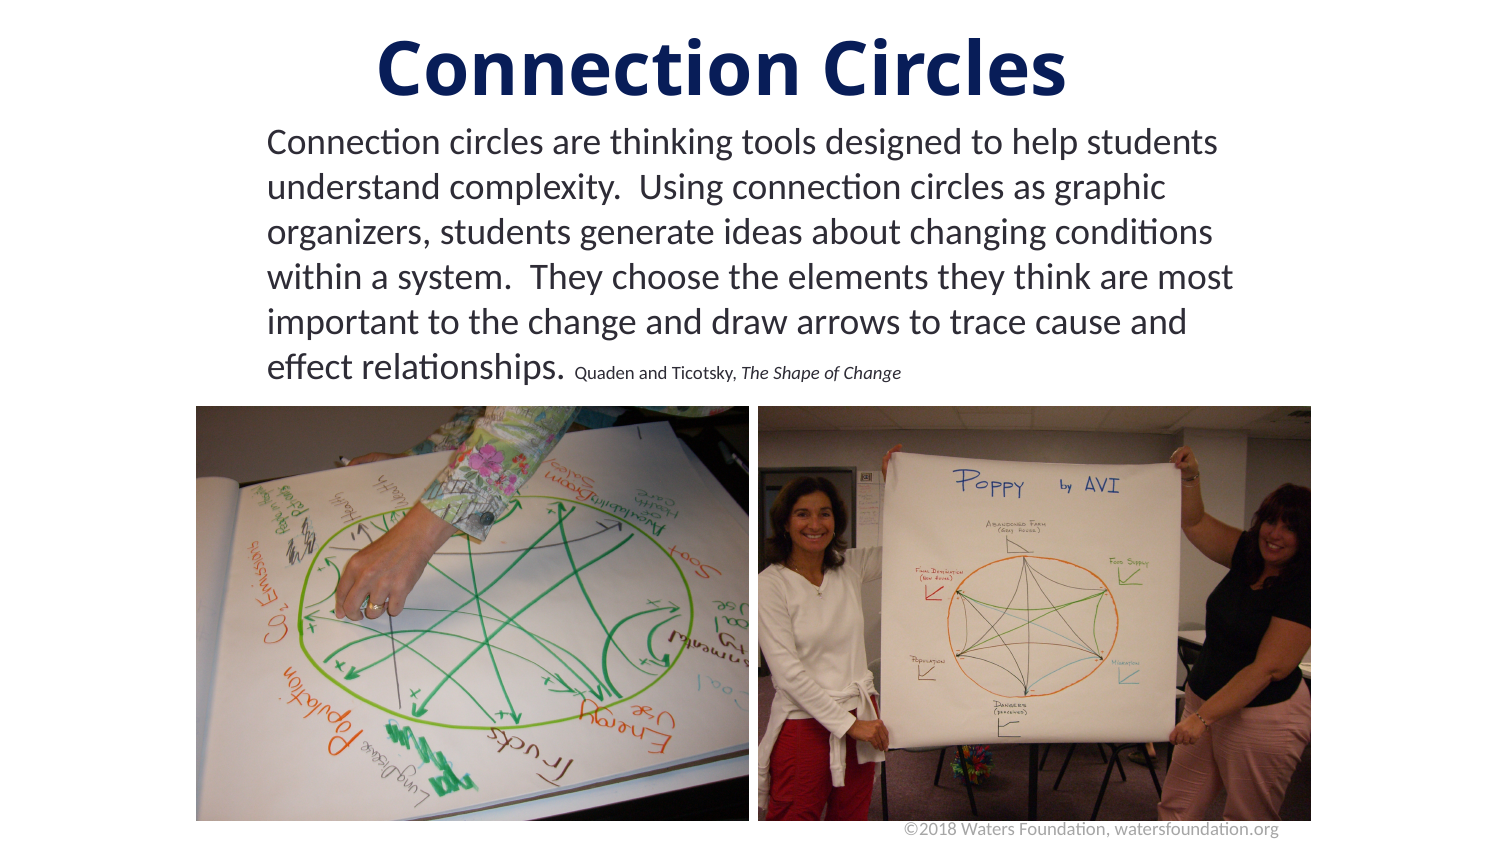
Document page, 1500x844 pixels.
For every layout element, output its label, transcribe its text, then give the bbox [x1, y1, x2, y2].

text_box ©2018 Waters Foundation, watersfoundation.org [888, 829, 1294, 844]
picture [196, 406, 749, 821]
text_box Connection circles are thinking tools designed to help students understand complexity. Using connection circles as graphic organizers, students generate ideas about changing conditions within a system. They choose the elements they think are most important to the change and draw arrows to trace cause and effect relationships. Quaden and Ticotsky, The Shape of Change [252, 109, 1263, 411]
text_box Connection Circles [331, 13, 1113, 118]
picture [758, 406, 1311, 821]
